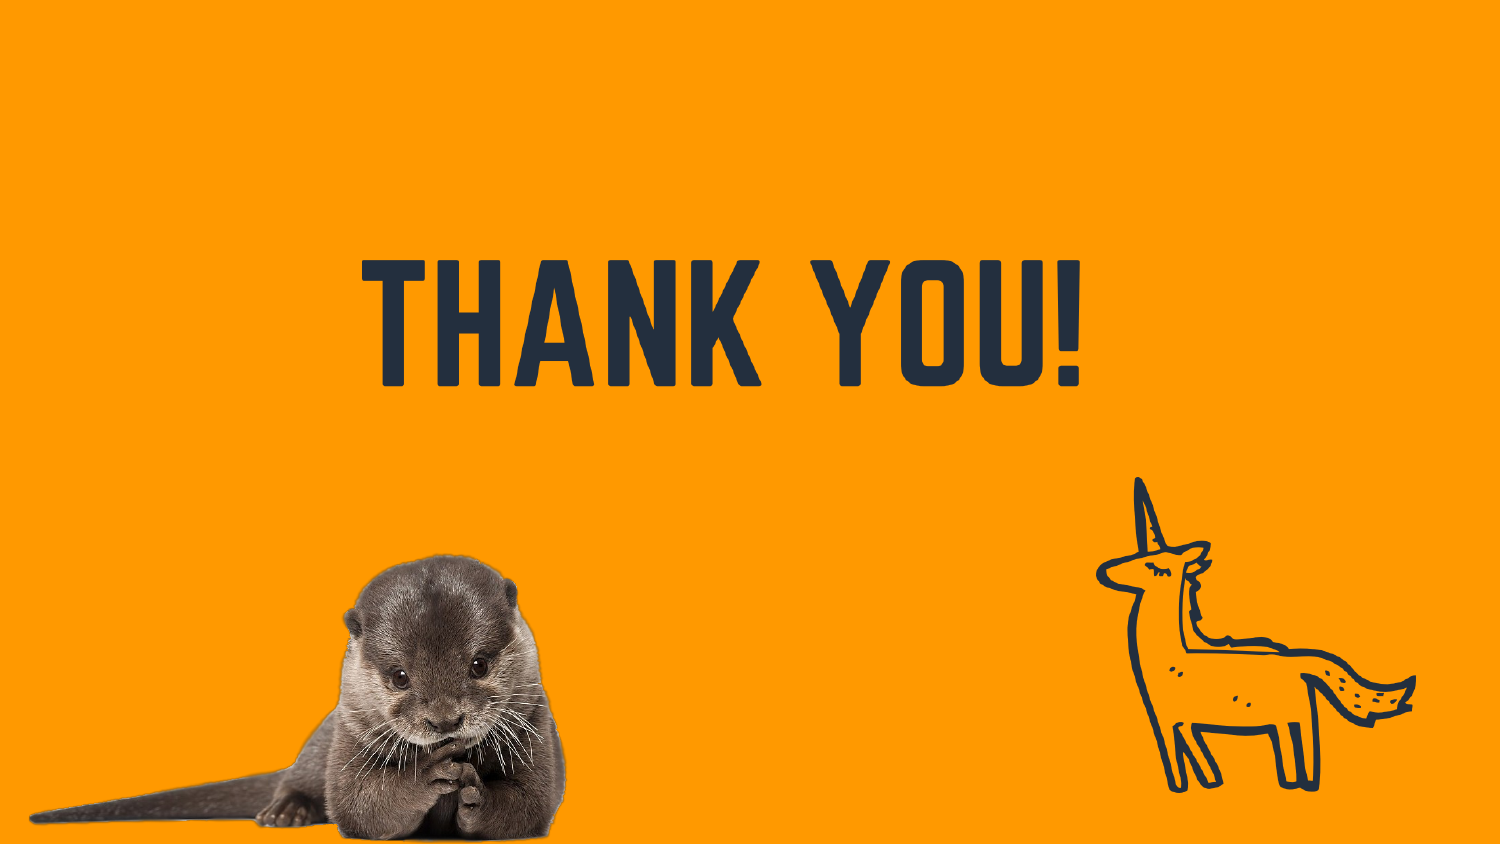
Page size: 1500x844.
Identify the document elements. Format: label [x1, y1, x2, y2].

picture [26, 528, 569, 844]
